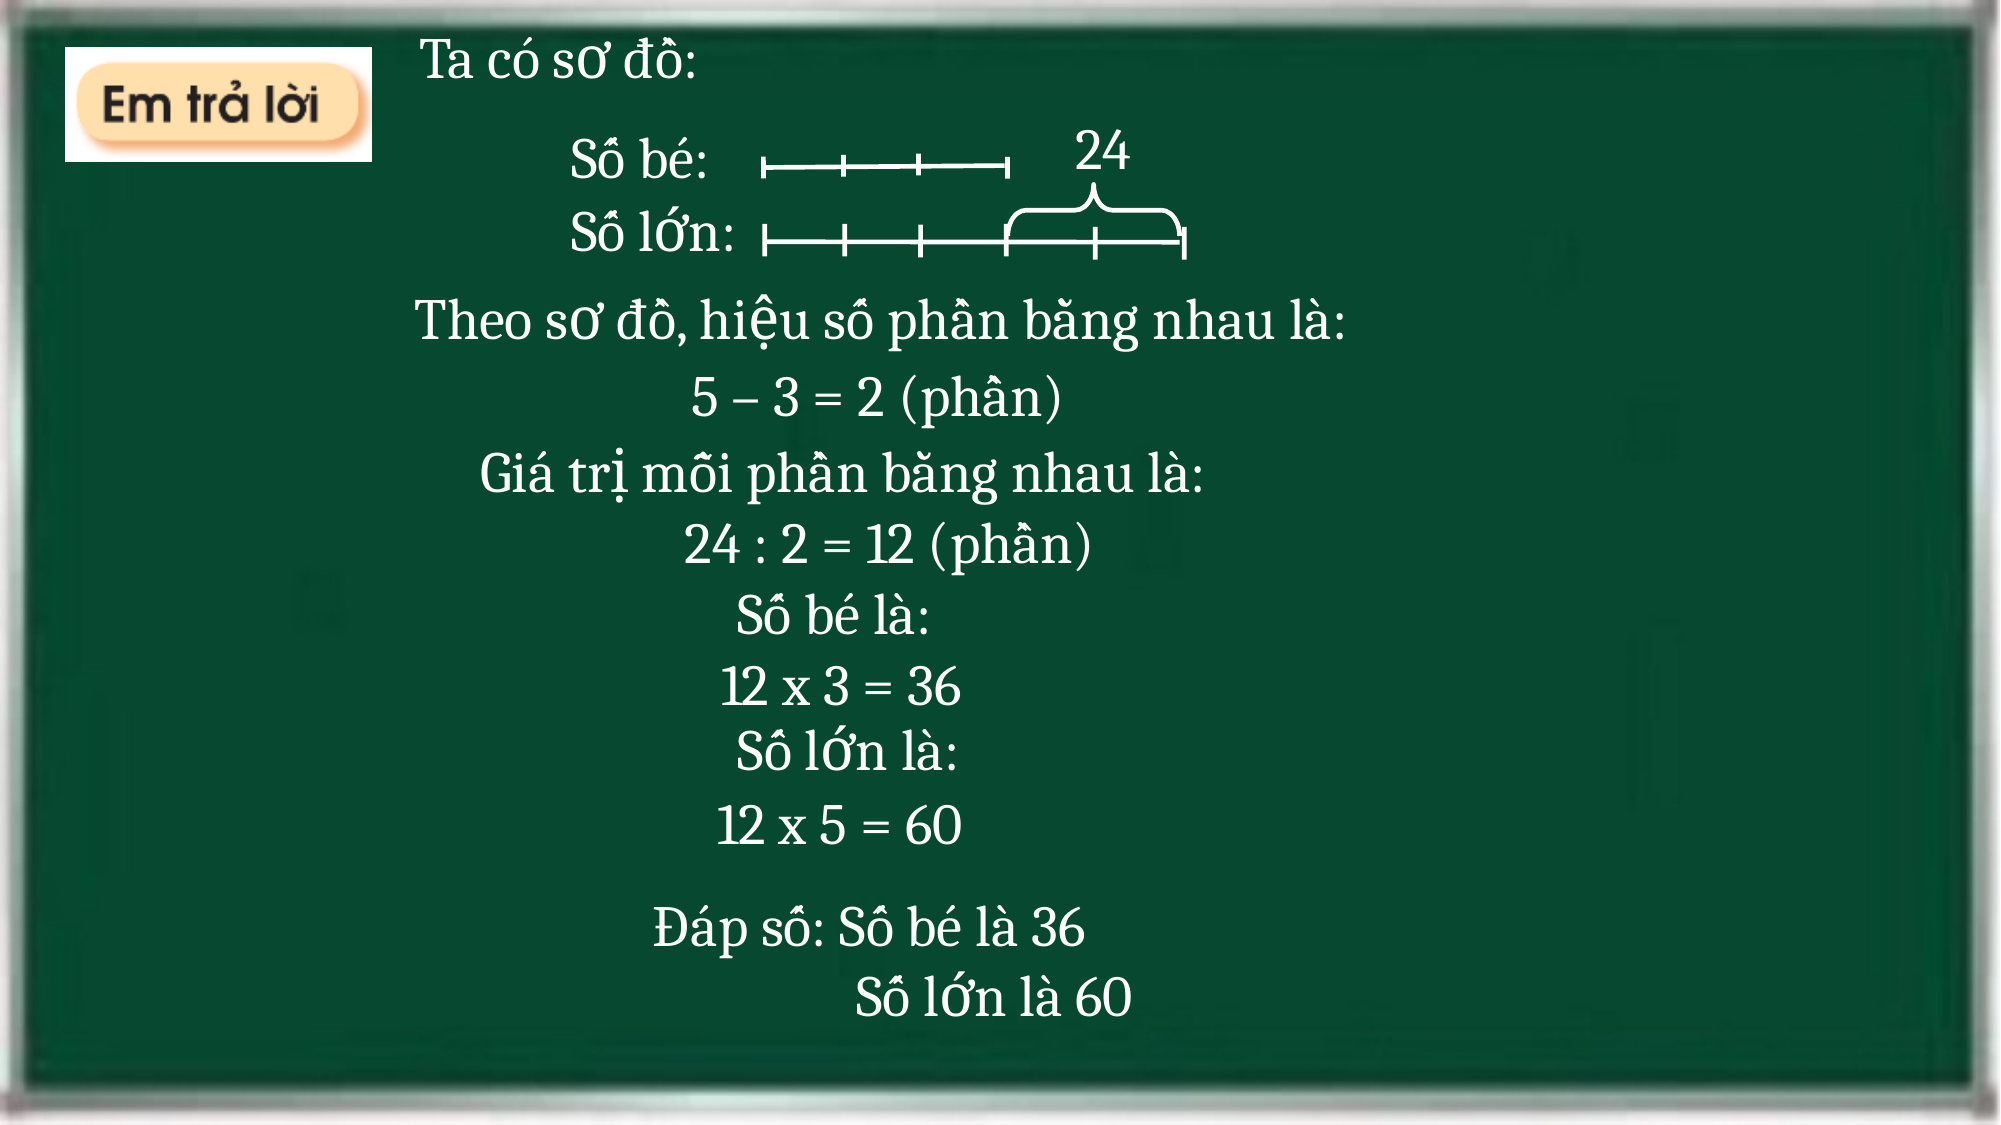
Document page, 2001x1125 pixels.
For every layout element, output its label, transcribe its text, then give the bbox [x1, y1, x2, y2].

text_box Đáp số: Số bé là 36 Số lớn là 60 [637, 880, 1305, 1035]
text_box Số lớn là: [332, 704, 1365, 790]
text_box Số bé: [556, 127, 734, 183]
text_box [762, 153, 1008, 180]
text_box Giá trị mỗi phần bằng nhau là: [465, 426, 1498, 512]
text_box 12 x 5 = 60 [553, 778, 1220, 864]
text_box Ta có sơ đồ: [404, 12, 948, 98]
text_box 24 : 2 = 12 (phần) [520, 497, 1256, 568]
text_box 5 – 3 = 2 (phần) [526, 350, 1263, 426]
picture [0, 0, 2001, 1125]
text_box Số bé là: [318, 568, 1351, 654]
text_box 12 x 3 = 36 [556, 639, 1224, 704]
text_box [1010, 184, 1178, 223]
text_box Theo sơ đồ, hiệu số phần bằng nhau là: [399, 273, 1487, 359]
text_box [762, 223, 1185, 261]
text_box Số lớn: [556, 199, 734, 257]
text_box 24 [1068, 123, 1139, 168]
